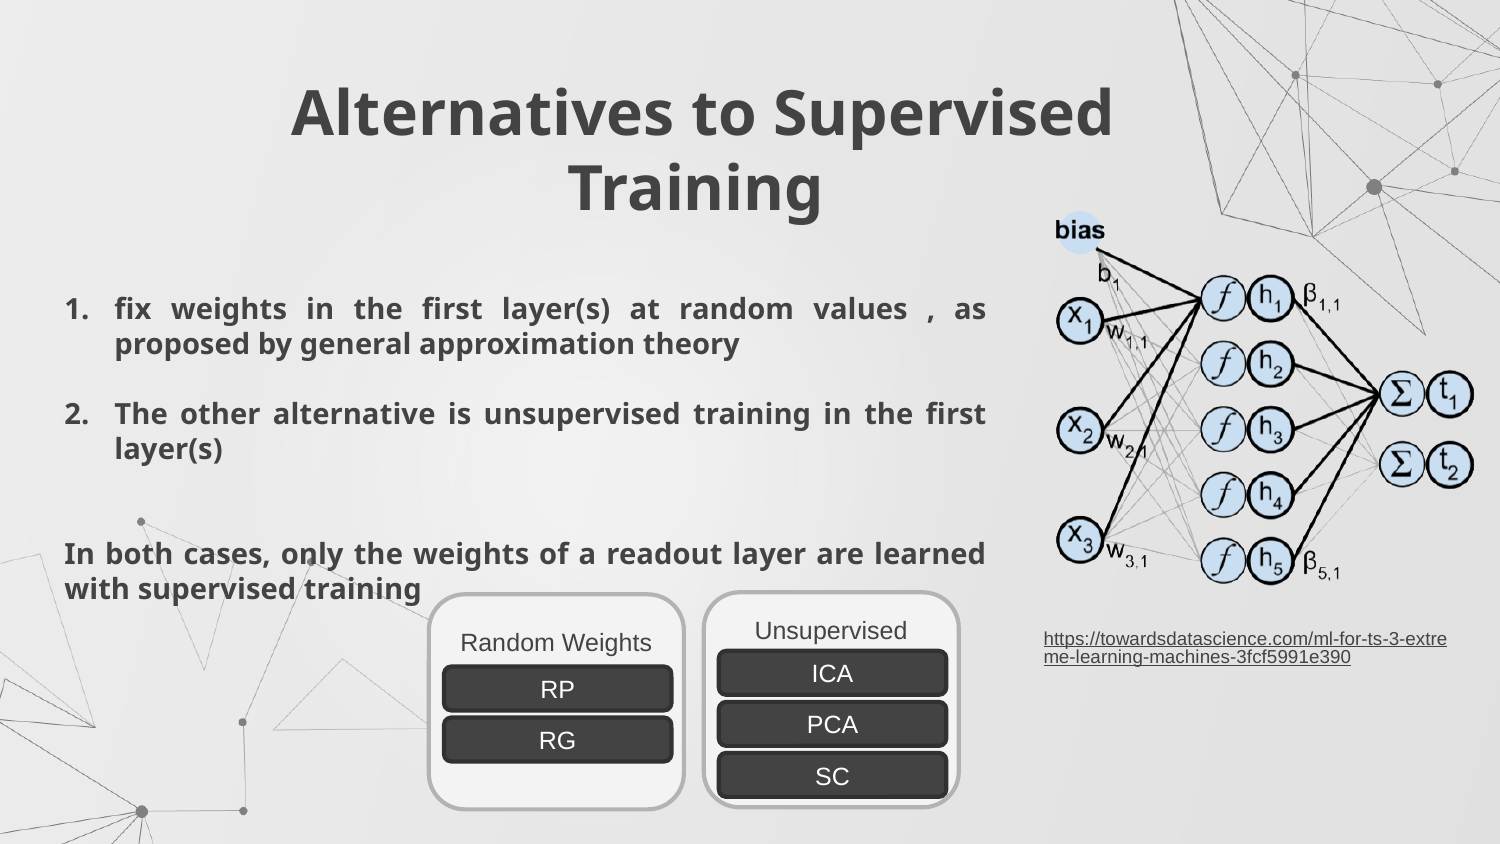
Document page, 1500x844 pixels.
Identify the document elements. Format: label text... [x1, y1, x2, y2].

picture [0, 0, 1500, 844]
text_box fix weights in the first layer(s) at random values , as proposed by general approximation theory The other alternative is unsupervised training in the first layer(s) In both cases, only the weights of a readout layer are learned with supervised training [24, 275, 1003, 518]
text_box https://towardsdatascience.com/ml-for-ts-3-extreme-learning-machines-3fcf5991e390 [1028, 619, 1477, 657]
text_box Alternatives to Supervised Training [155, 57, 1253, 213]
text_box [428, 594, 685, 810]
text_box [703, 592, 960, 808]
